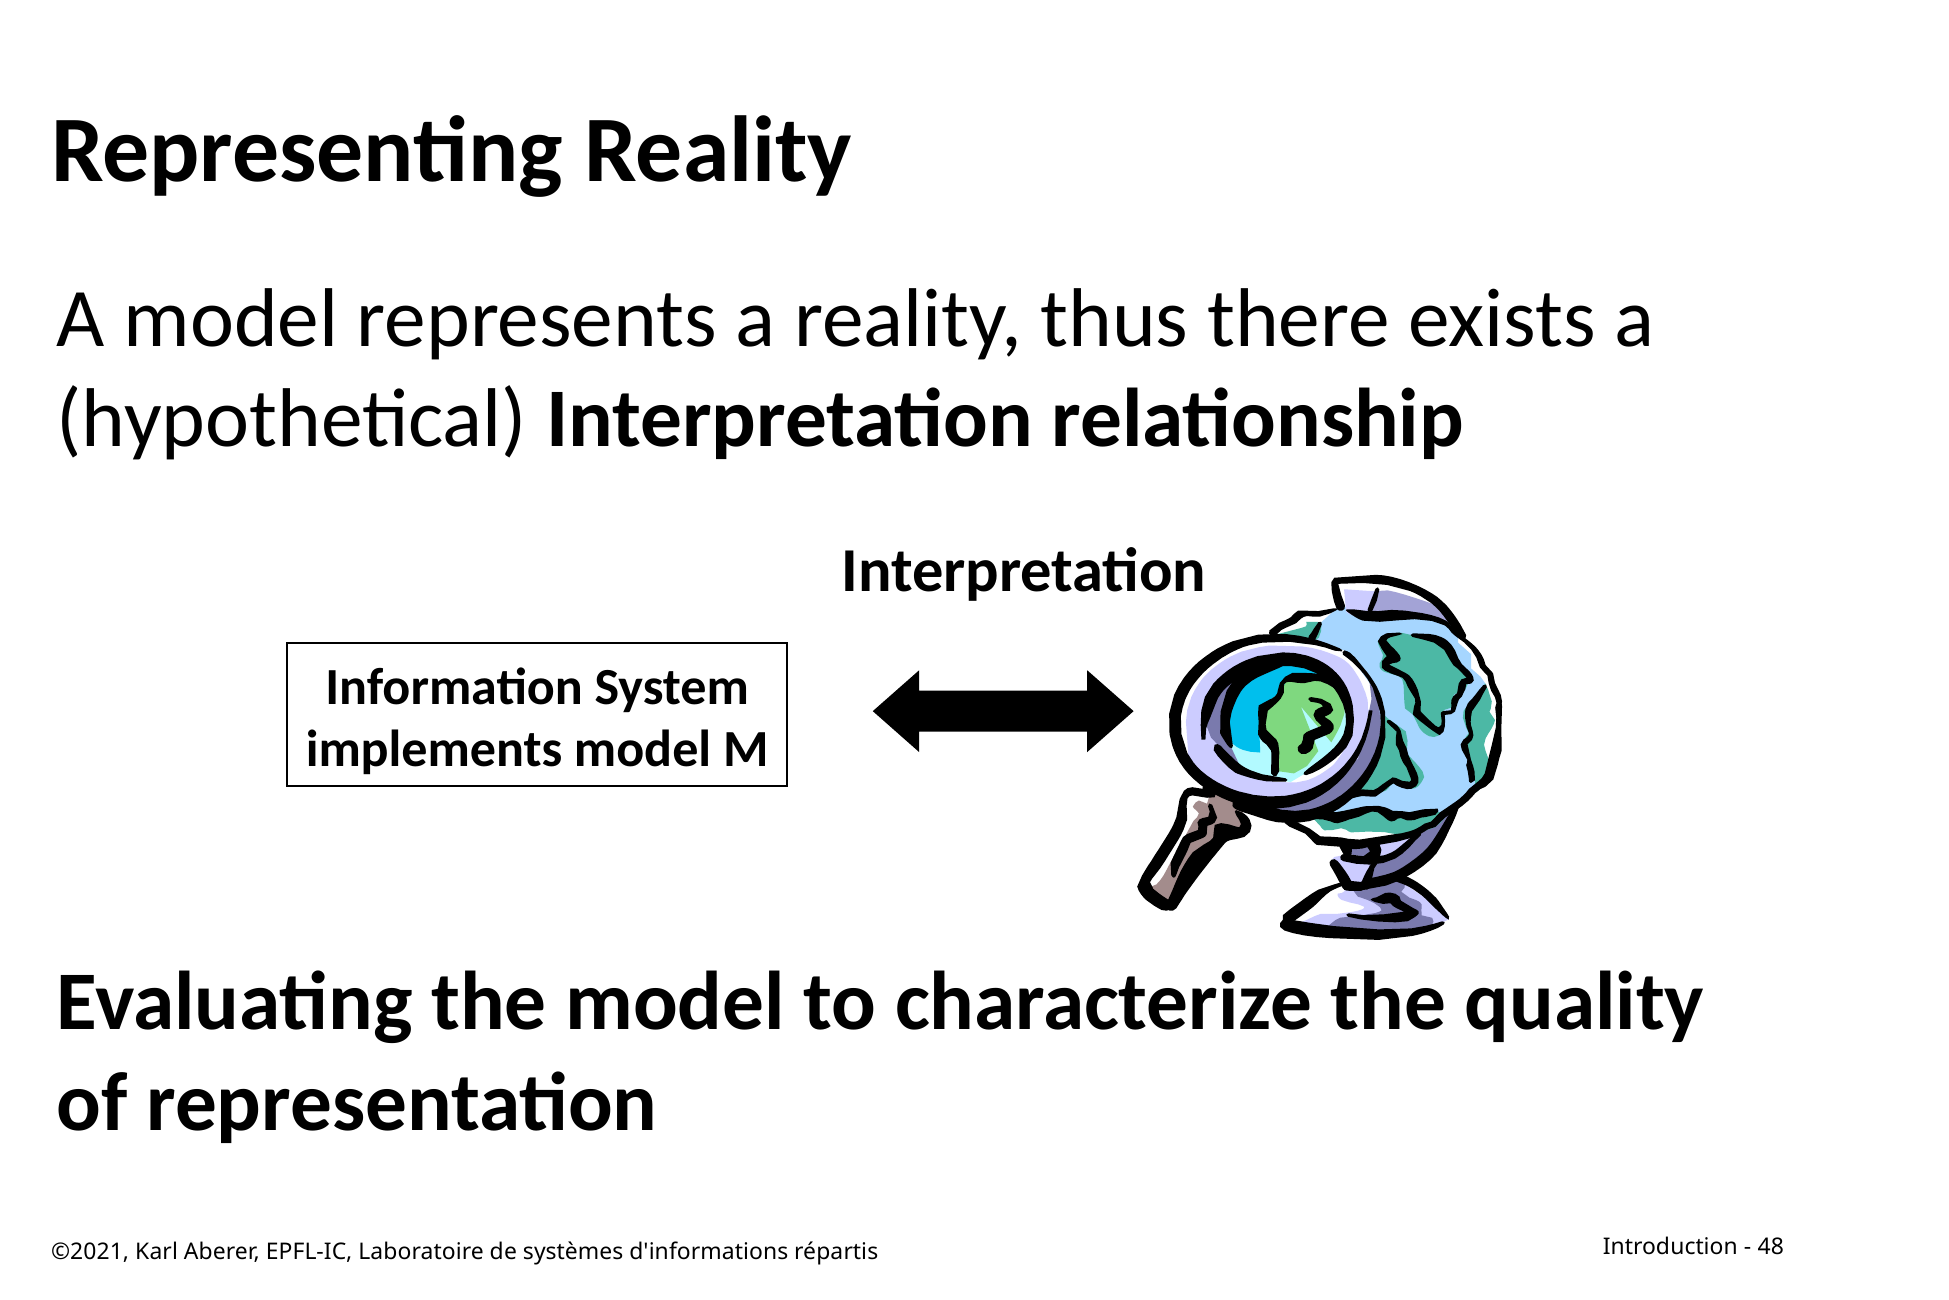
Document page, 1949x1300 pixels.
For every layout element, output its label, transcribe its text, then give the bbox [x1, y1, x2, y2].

list A model represents a reality, thus there exists a (hypothetical) Interpretation relationship Evaluating the model to characterize the quality of representation [37, 253, 1809, 1208]
picture [1133, 574, 1503, 944]
footer ©2021, Karl Aberer, EPFL-IC, Laboratoire de systèmes d'informations répartis [32, 1227, 1284, 1271]
text_box Interpretation [822, 519, 1226, 614]
text_box [872, 670, 1128, 753]
title Representing Reality [32, 57, 1803, 232]
text_box Information System implements model M [287, 642, 788, 787]
